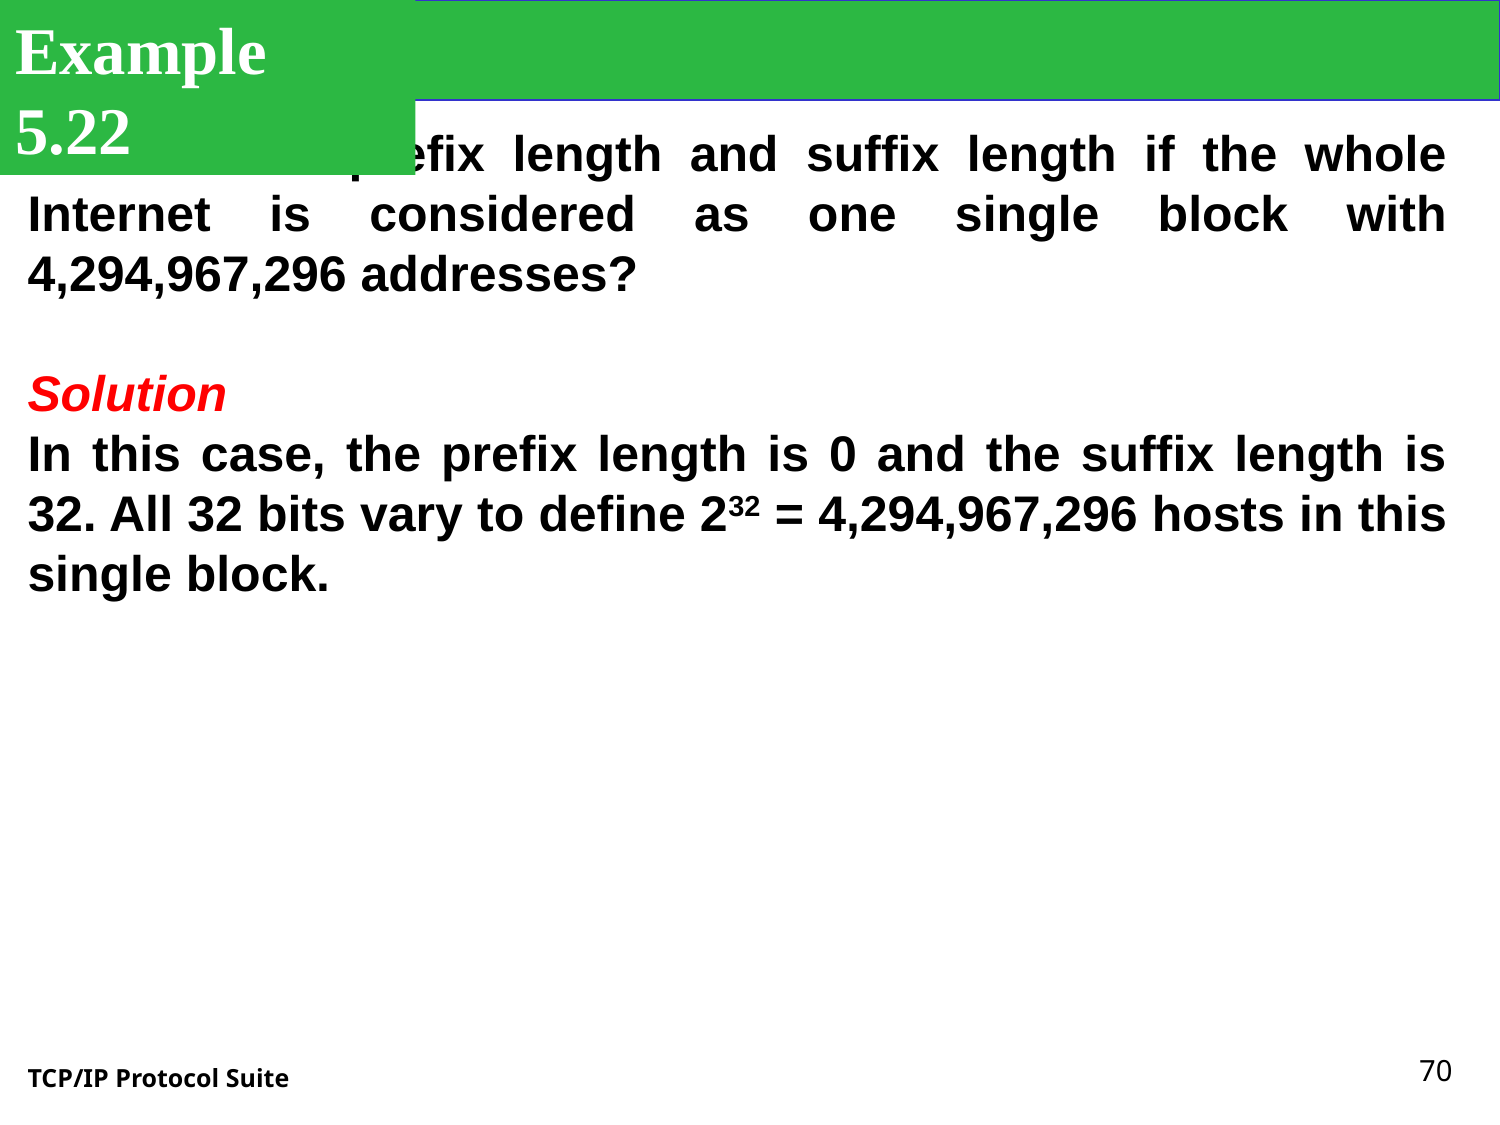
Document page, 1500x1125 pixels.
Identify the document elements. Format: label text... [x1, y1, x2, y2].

text_box TCP/IP Protocol Suite [12, 1024, 488, 1100]
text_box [0, 0, 1500, 101]
text_box What is the prefix length and suffix length if the whole Internet is considered as one single block with 4,294,967,296 addresses? Solution In this case, the prefix length is 0 and the suffix length is 32. All 32 bits vary to define 232 = 4,294,967,296 hosts in this single block. [12, 114, 1463, 610]
text_box ‹#› [1155, 1024, 1468, 1100]
